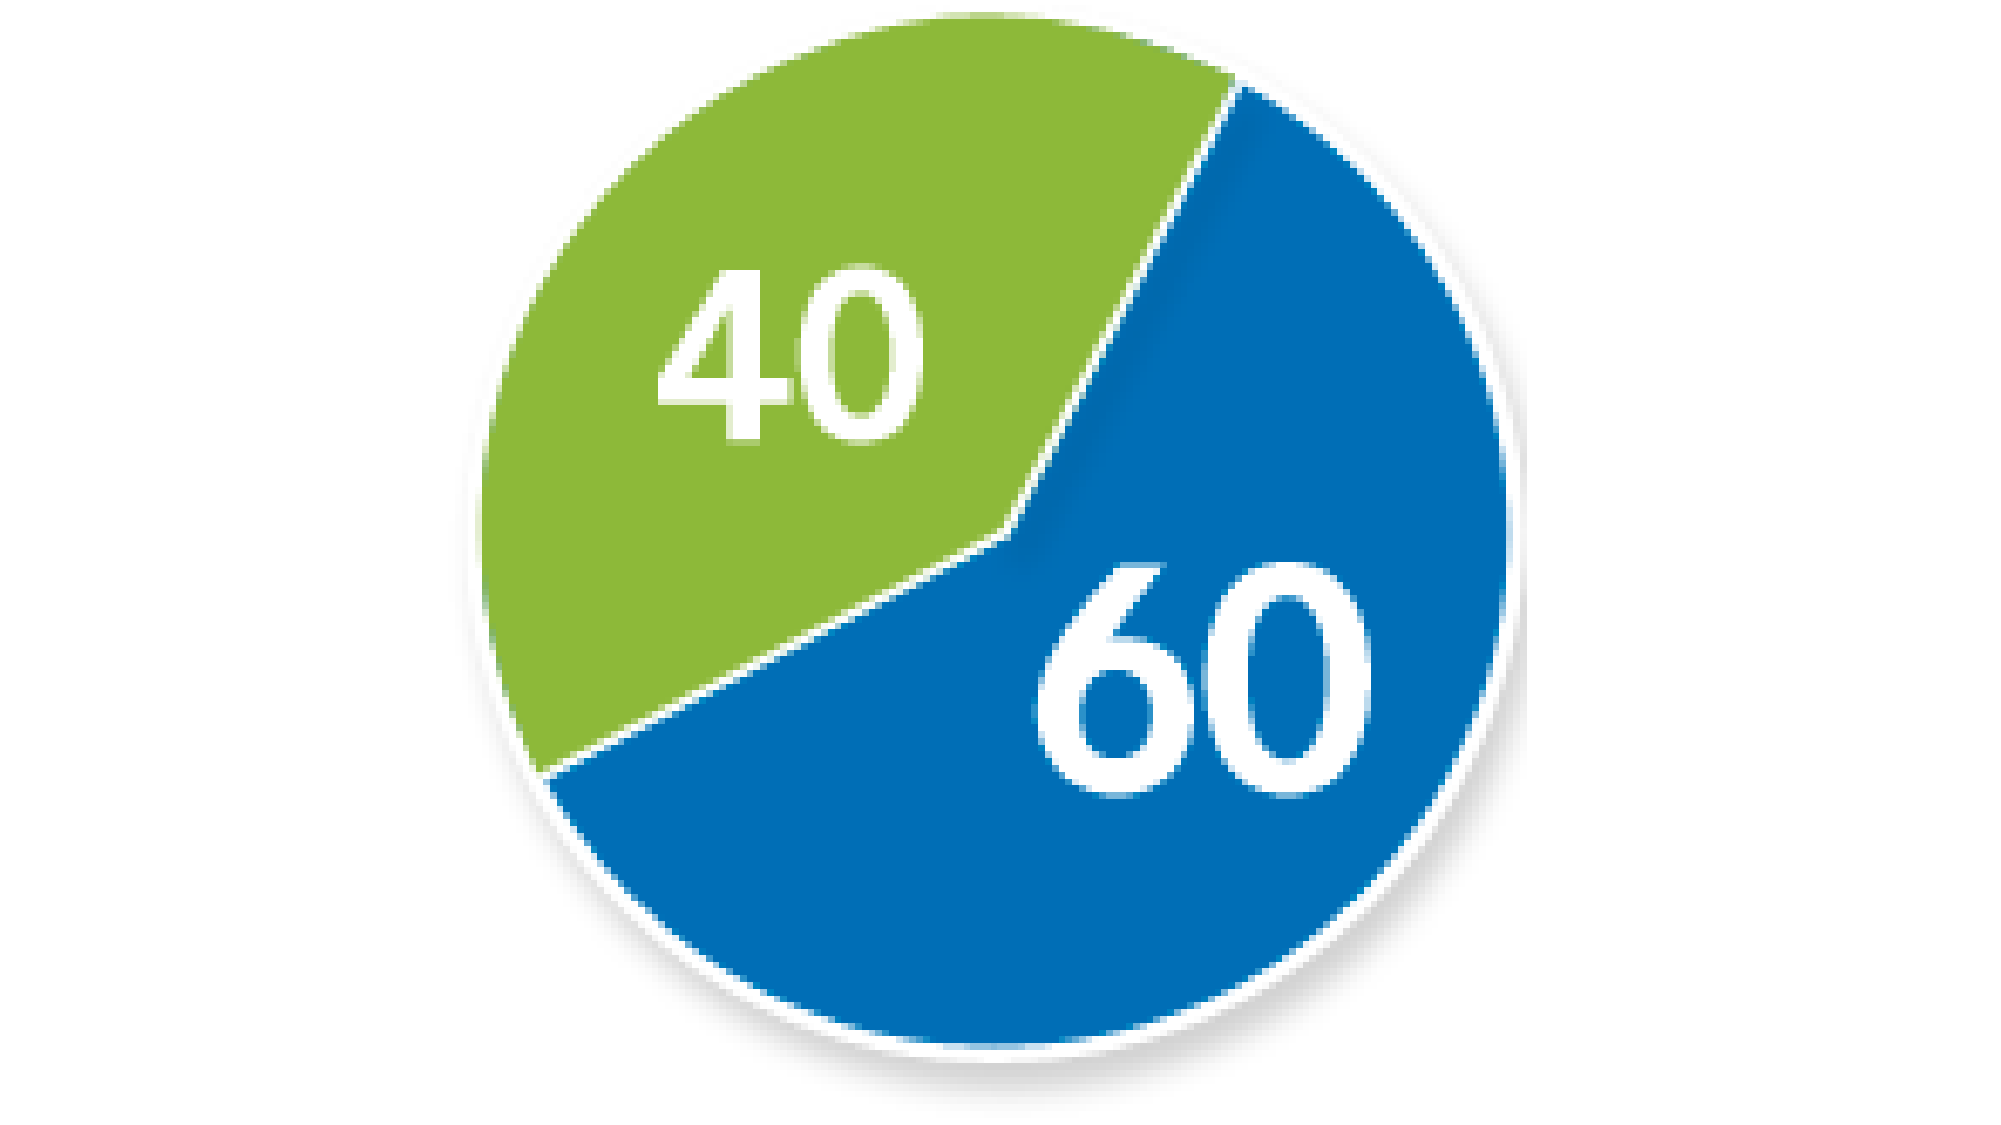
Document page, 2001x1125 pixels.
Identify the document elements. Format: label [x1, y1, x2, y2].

picture [434, 0, 1527, 1125]
